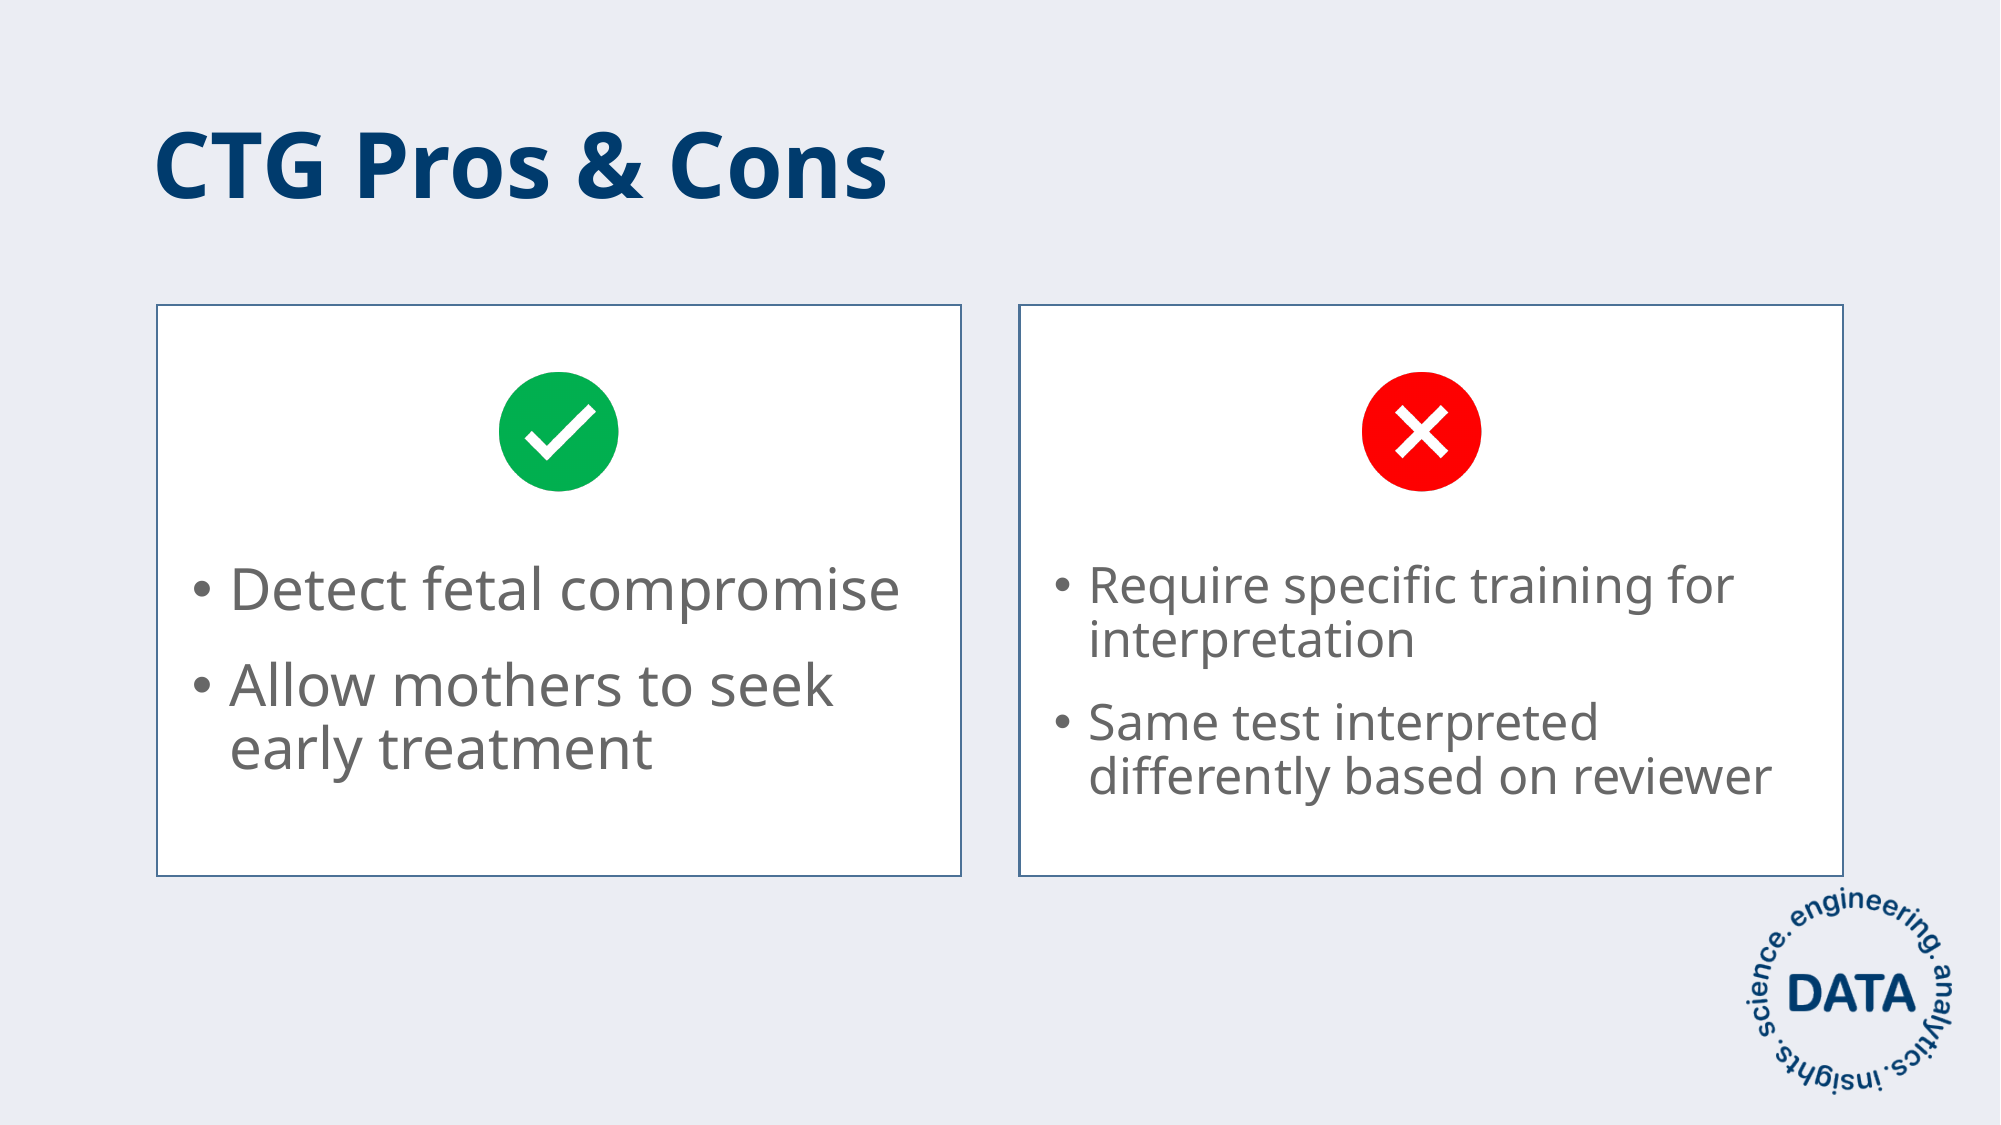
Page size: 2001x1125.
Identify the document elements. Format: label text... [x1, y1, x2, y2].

picture [1746, 887, 1952, 1095]
picture [1346, 356, 1497, 507]
picture [483, 356, 634, 507]
text_box [1018, 304, 1844, 877]
text_box [156, 304, 962, 877]
text_box Require specific training for interpretation Same test interpreted differently based on reviewer [1039, 552, 1803, 863]
text_box Detect fetal compromise Allow mothers to seek early treatment [177, 552, 941, 863]
title CTG Pros & Cons [137, 59, 1863, 278]
